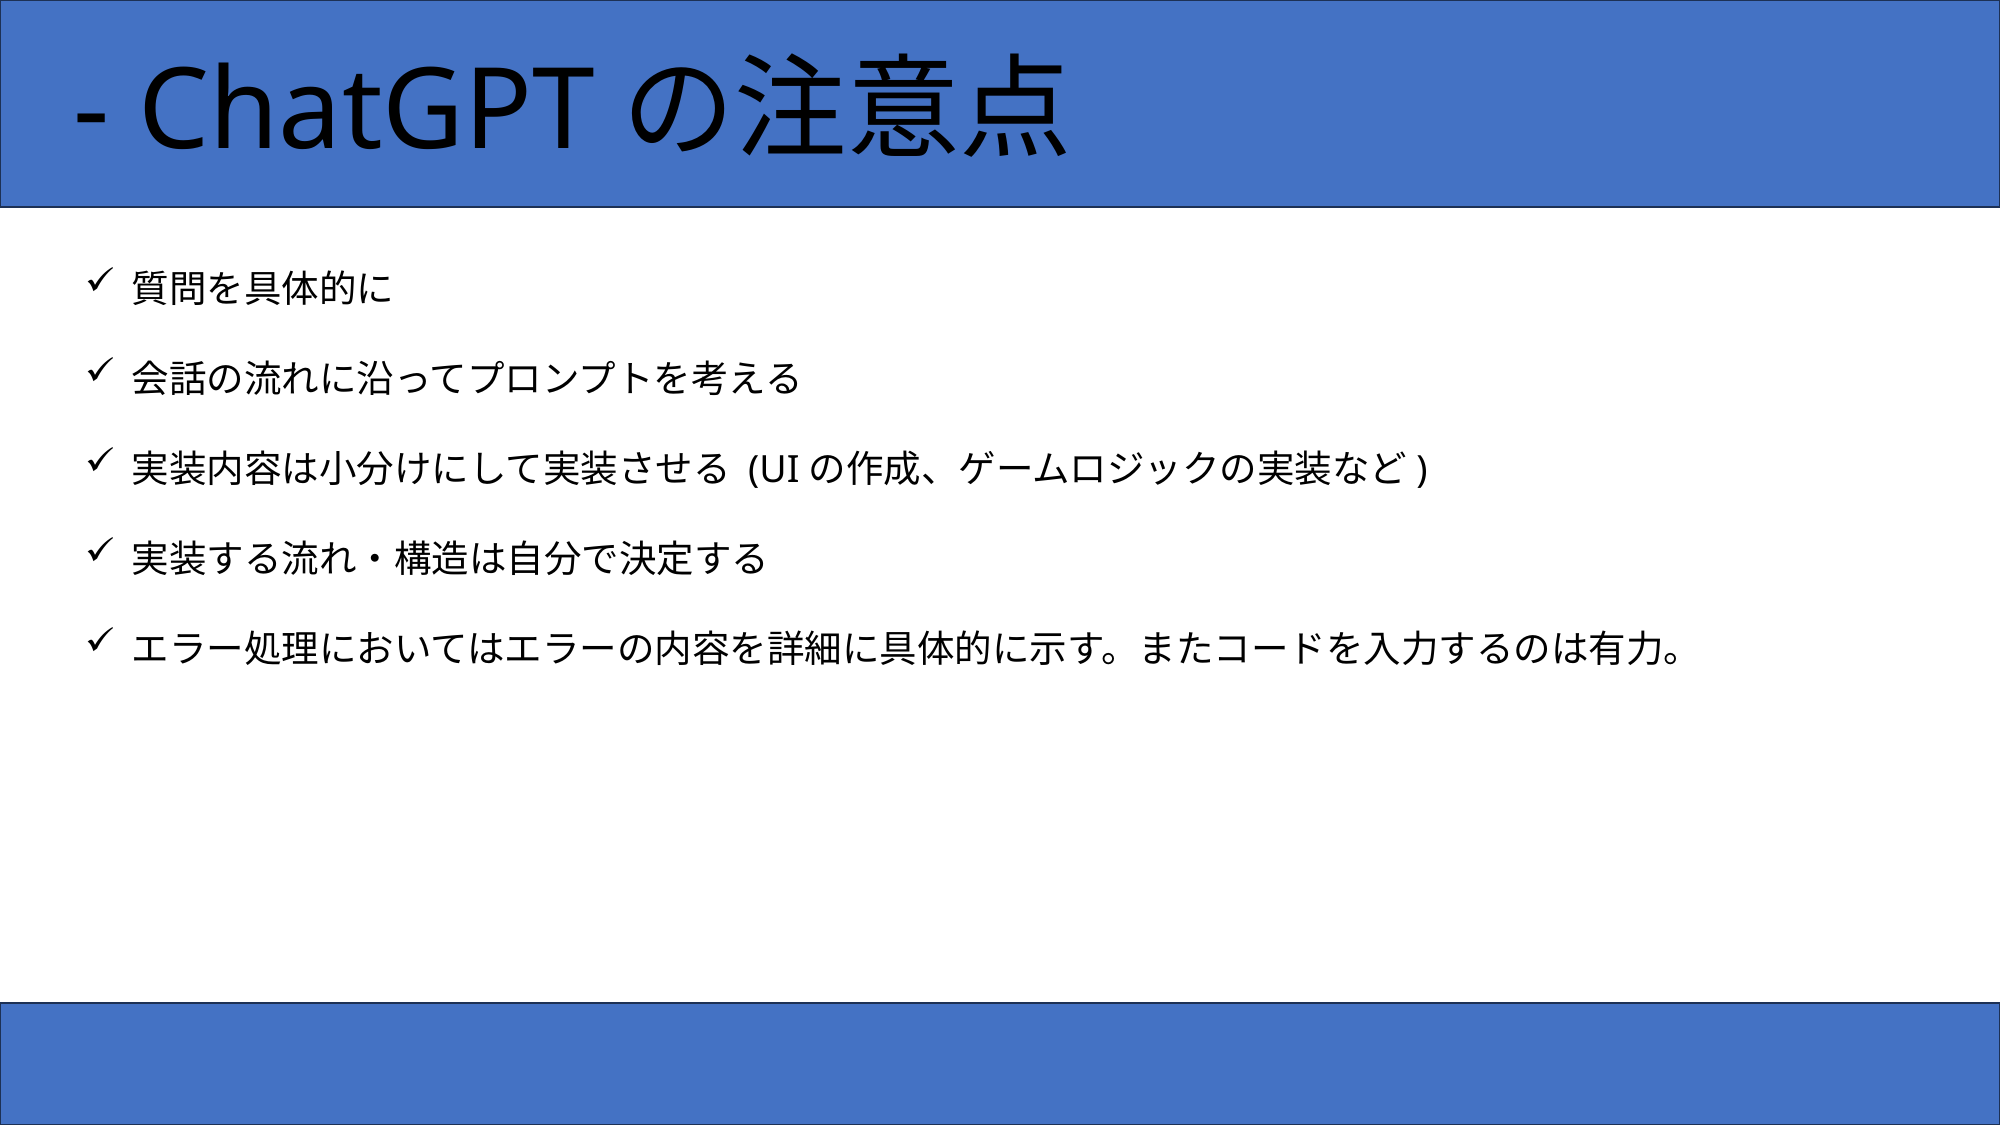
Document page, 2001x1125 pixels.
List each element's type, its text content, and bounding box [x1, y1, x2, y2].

text_box 質問を具体的に 会話の流れに沿ってプロンプトを考える 実装内容は小分けにして実装させる (UIの作成、ゲームロジックの実装など) 実装する流れ・構造は自分で決定する エラー処理においてはエラーの内容を詳細に具体的に示す。またコードを入力するのは有力。 [69, 257, 1899, 723]
text_box - ChatGPTの注意点 [0, 0, 2000, 208]
text_box [0, 1002, 2000, 1125]
